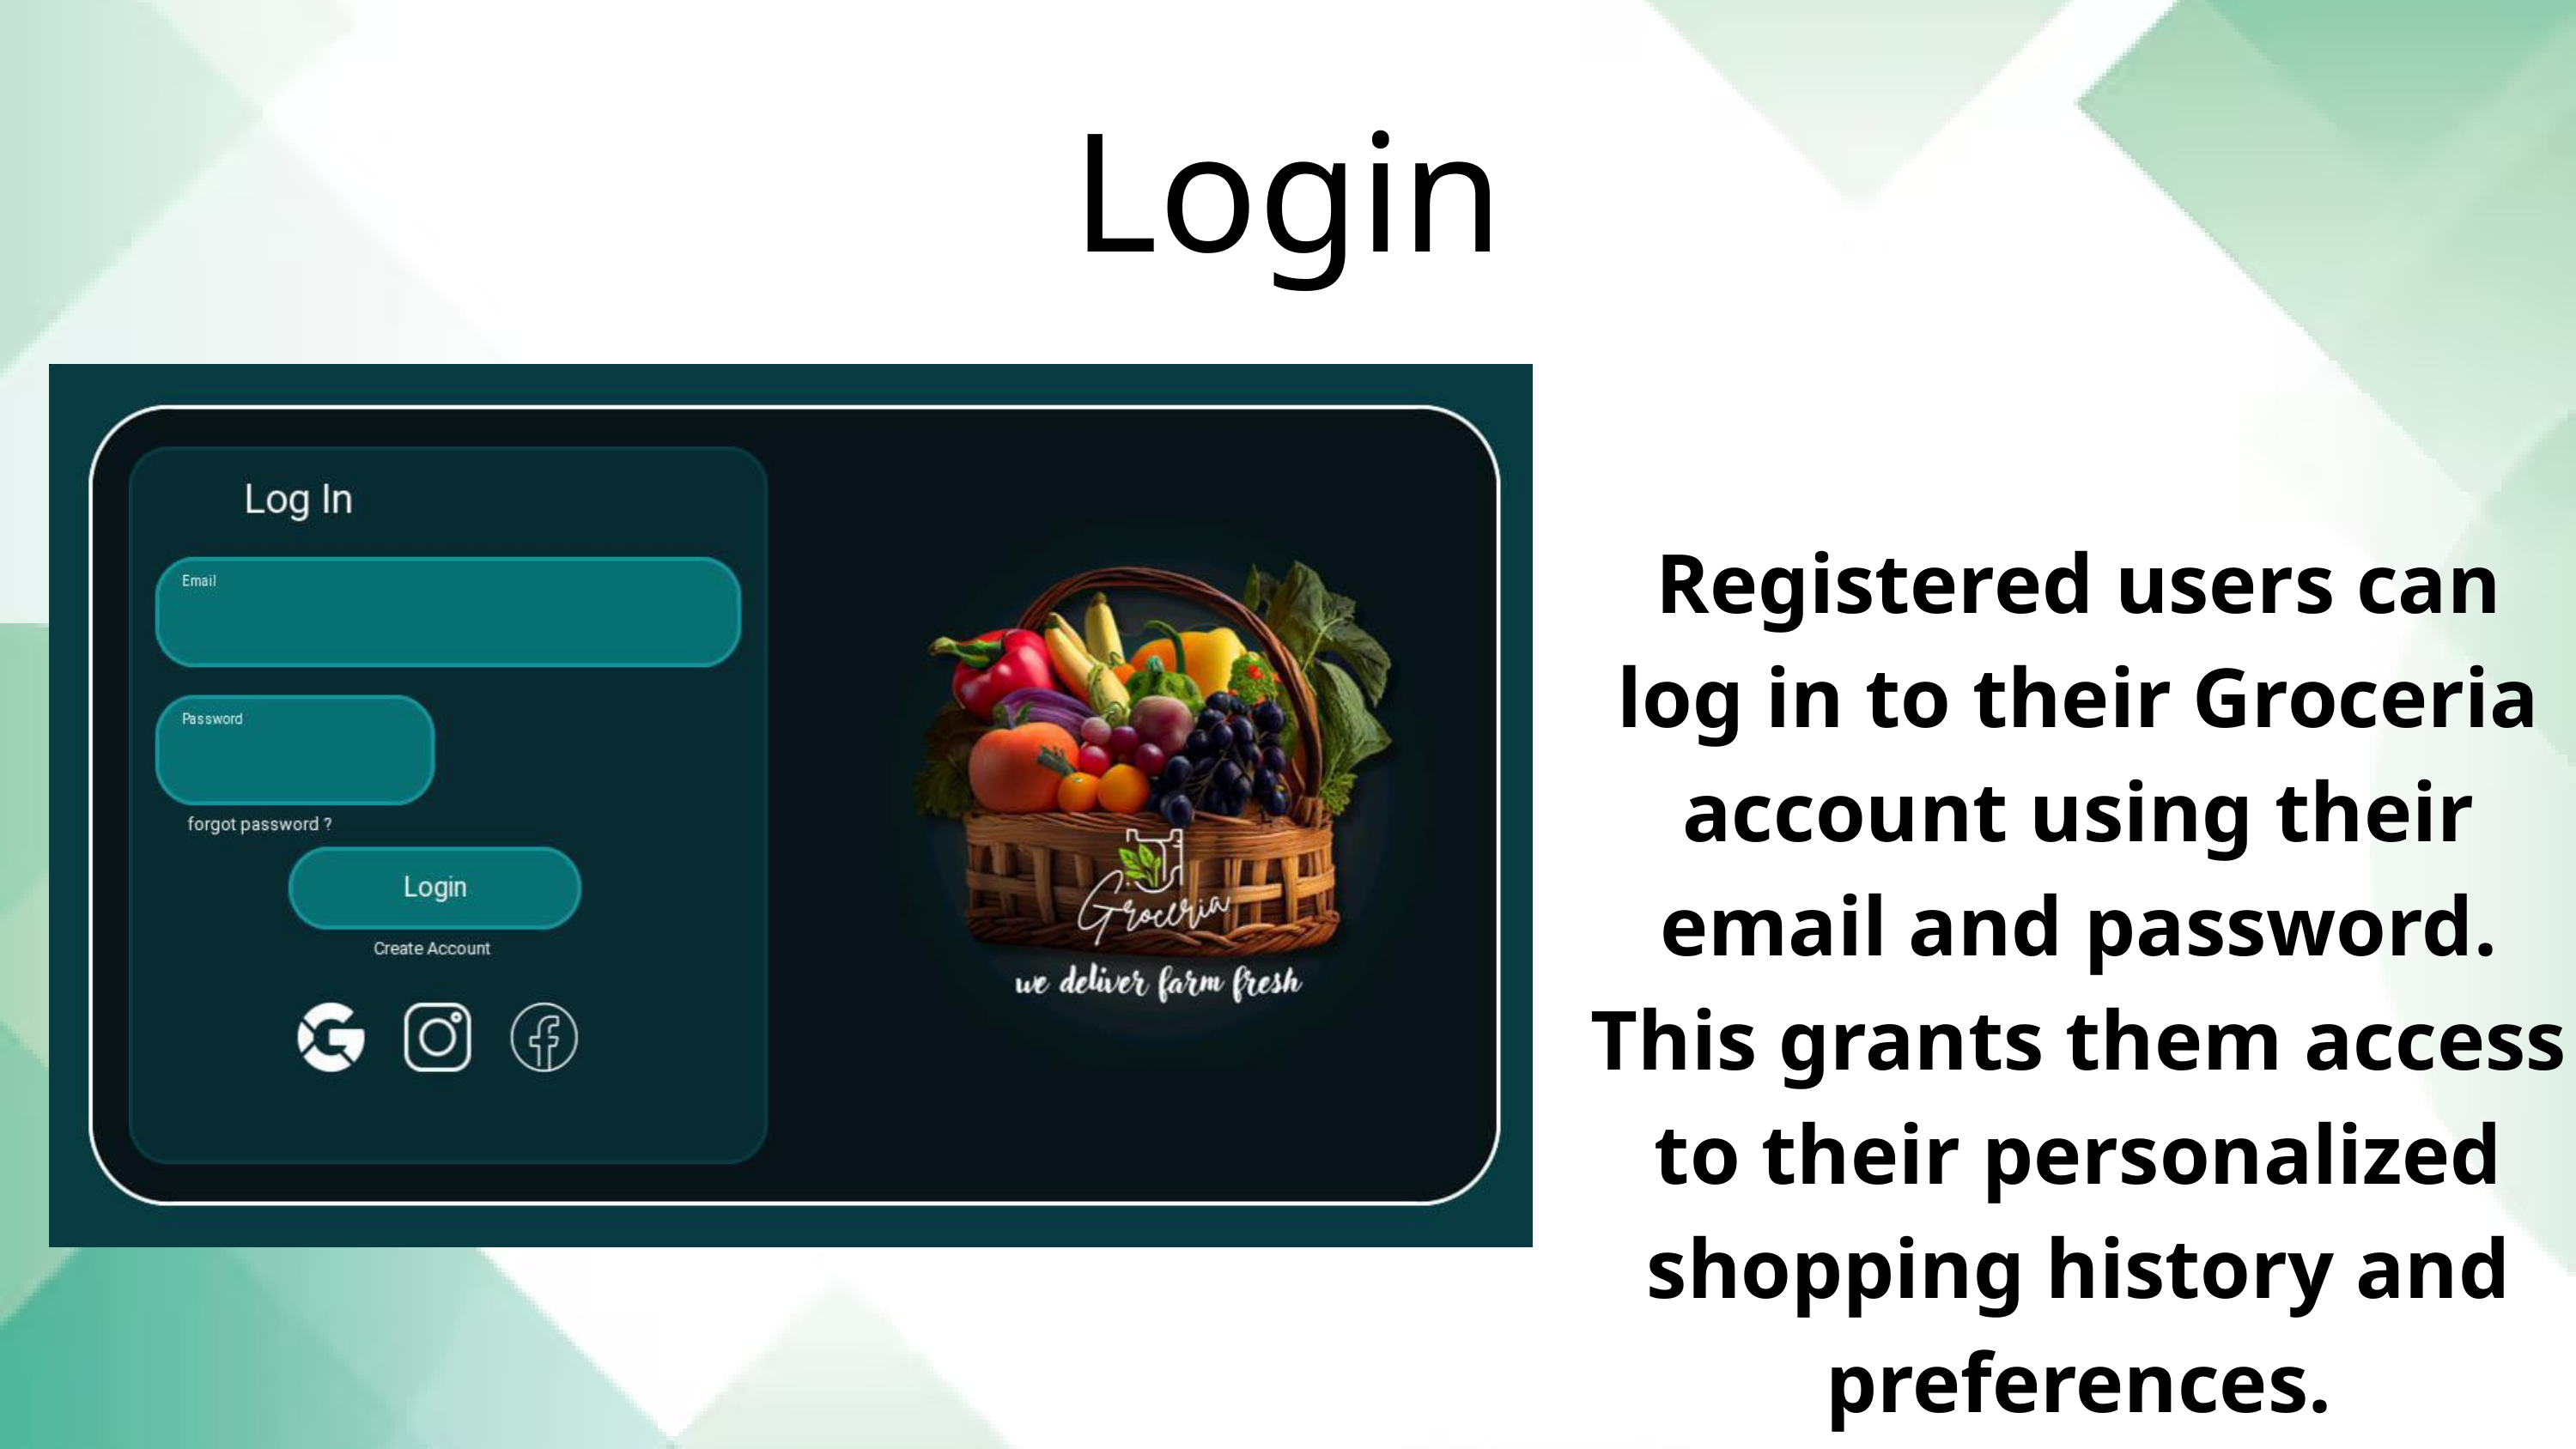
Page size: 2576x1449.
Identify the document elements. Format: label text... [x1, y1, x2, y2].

text_box Login Page [868, 54, 1707, 516]
text_box Registered users can log in to their Groceria account using their email and password. This grants them access to their personalized shopping history and preferences. [1582, 401, 2576, 1449]
picture [49, 364, 1533, 1248]
text_box [0, 0, 2576, 1449]
